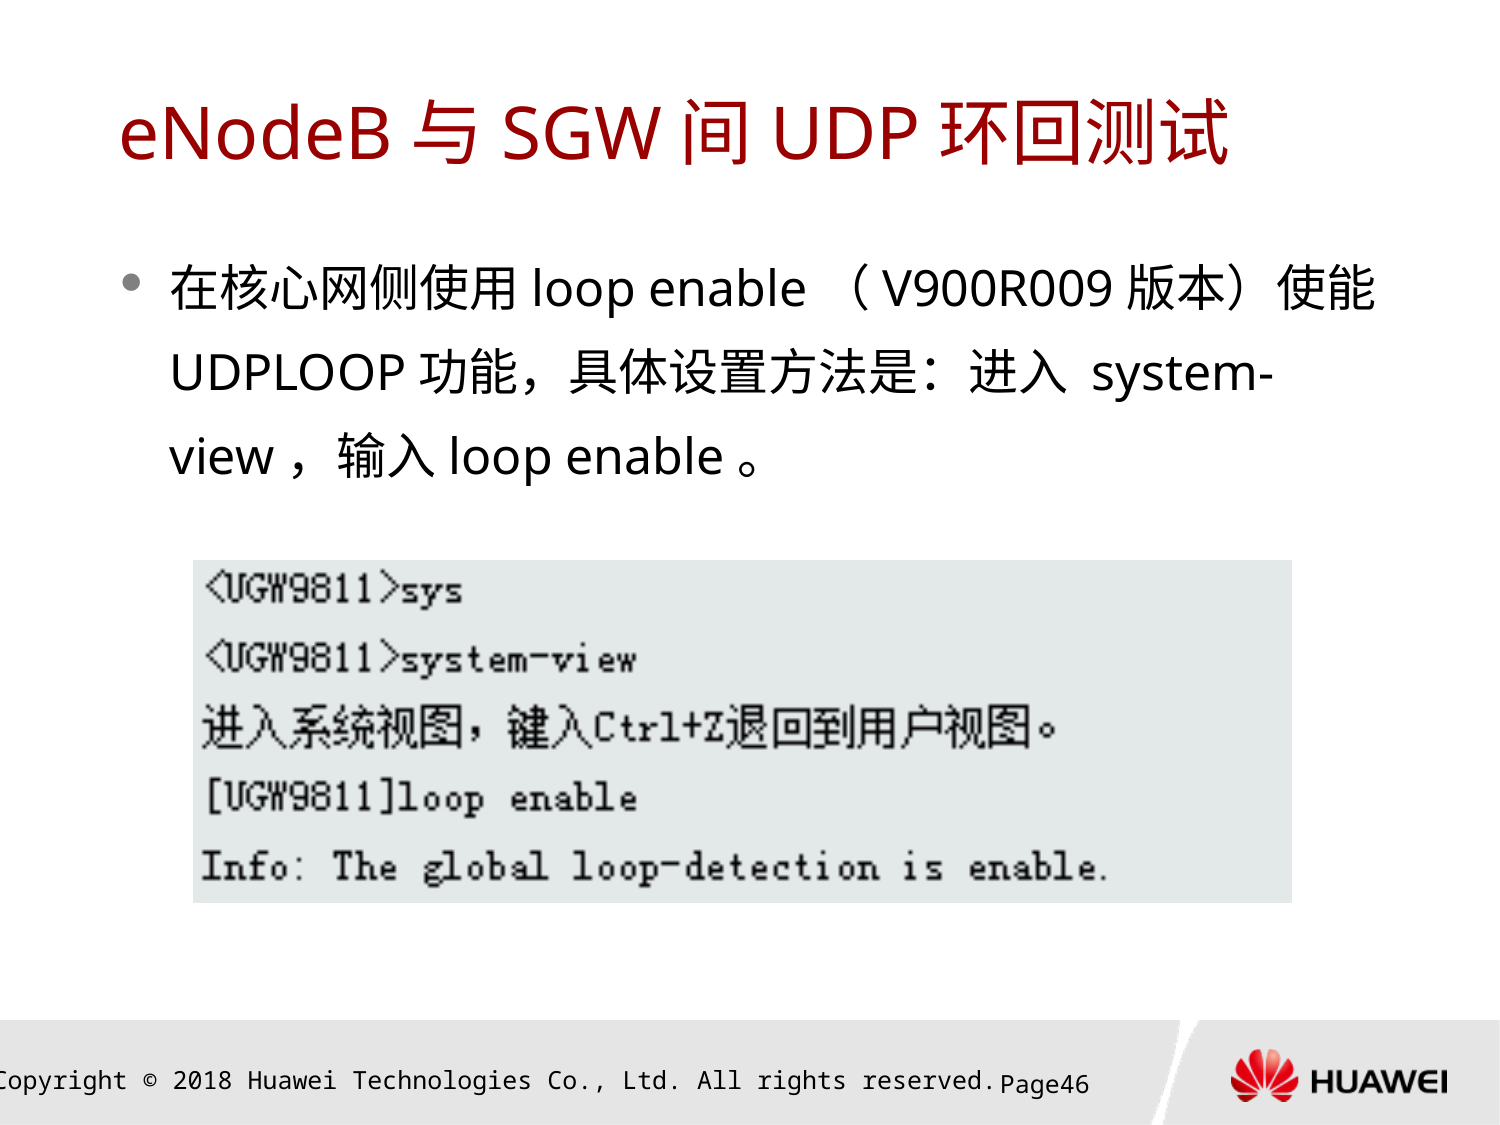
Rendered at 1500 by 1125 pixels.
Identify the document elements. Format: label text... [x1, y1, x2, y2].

picture [0, 1020, 1500, 1125]
title eNodeB与SGW间UDP环回测试 [104, 58, 1374, 202]
slide_number Page45 [999, 1070, 1250, 1125]
picture [193, 560, 1292, 903]
list 在核心网侧使用loop enable（V900R009版本）使能UDPLOOP功能，具体设置方法是：进入 system-view，输入loop enable。 [106, 225, 1409, 915]
